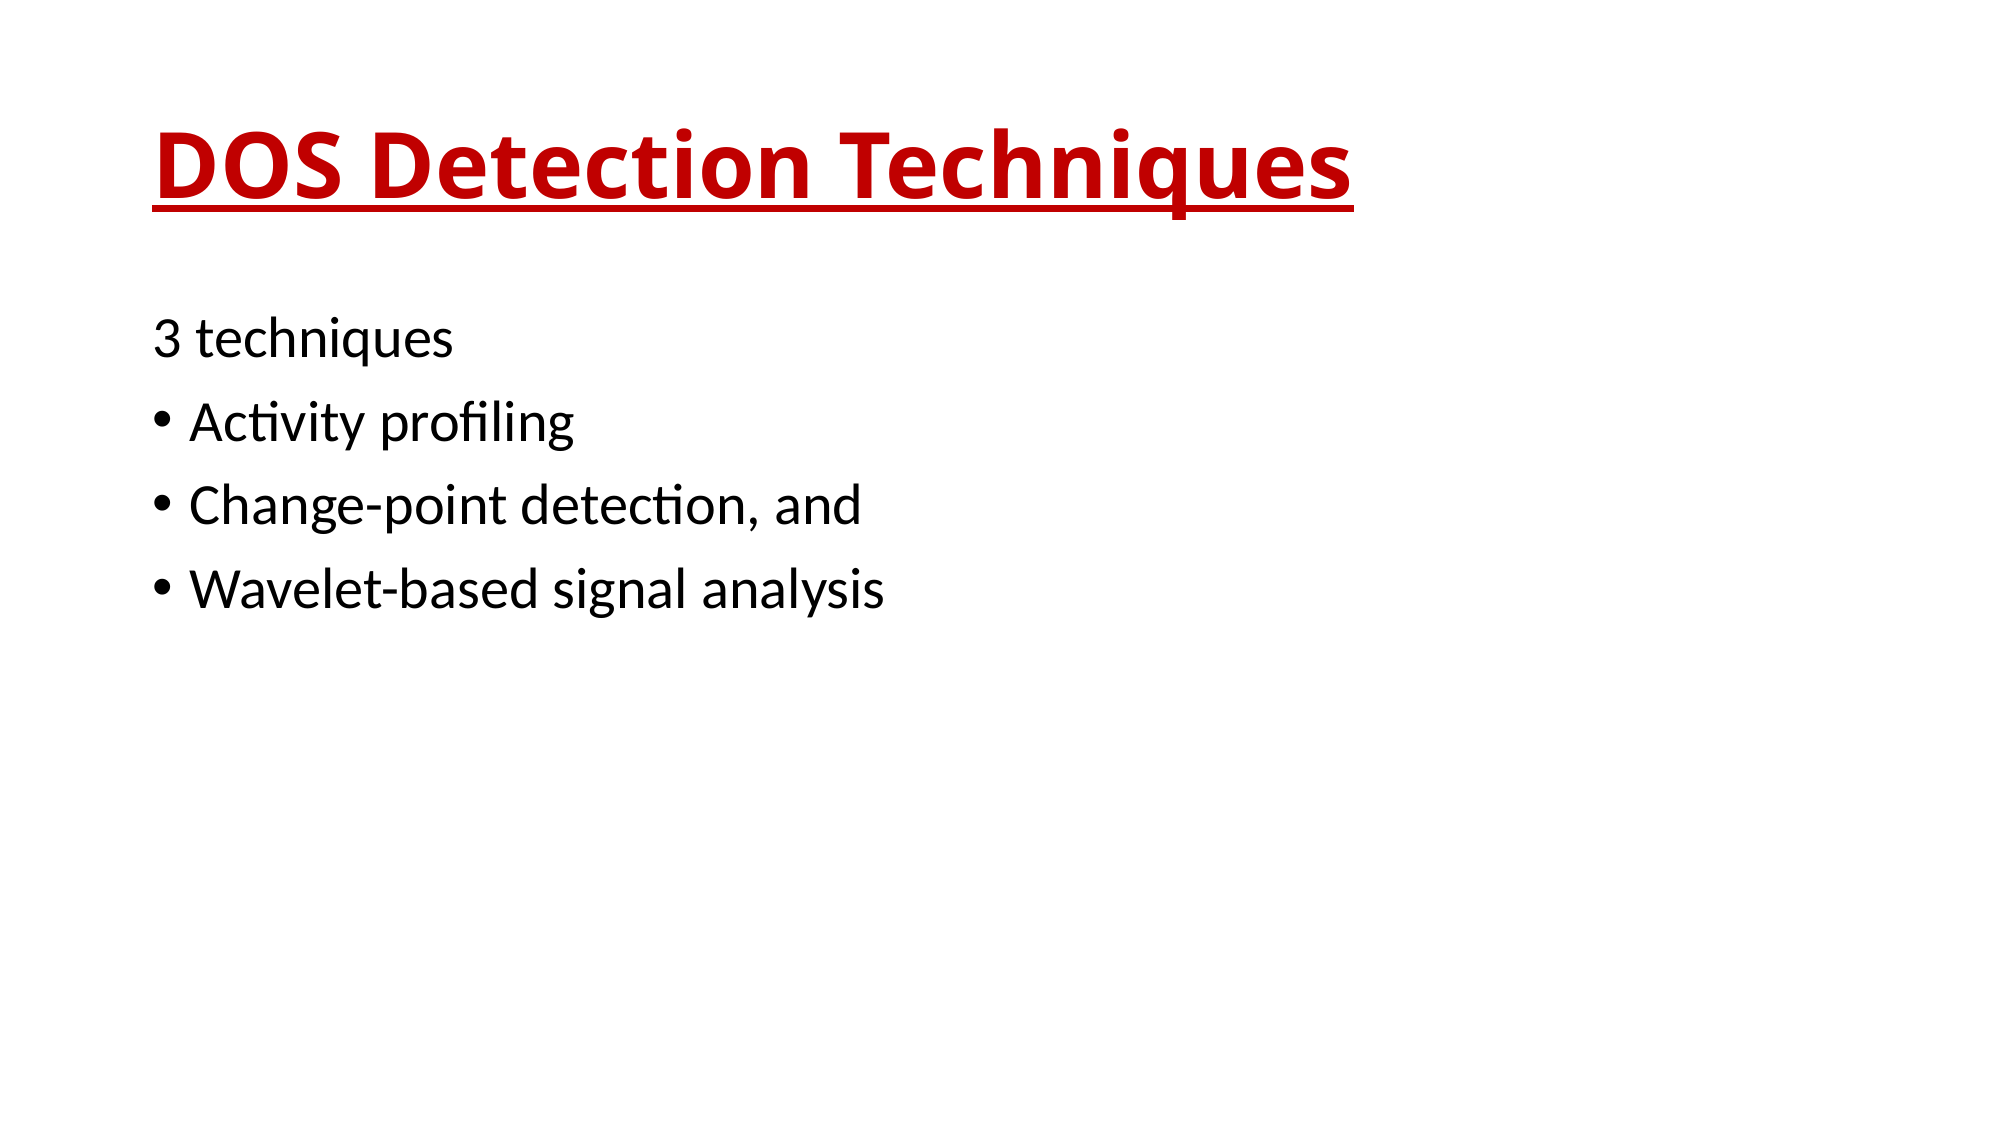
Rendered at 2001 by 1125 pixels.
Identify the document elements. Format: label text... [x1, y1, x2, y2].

title DOS Detection Techniques [137, 59, 1863, 278]
list 3 techniques Activity profiling Change-point detection, and Wavelet-based signal analysis [137, 299, 1863, 1014]
